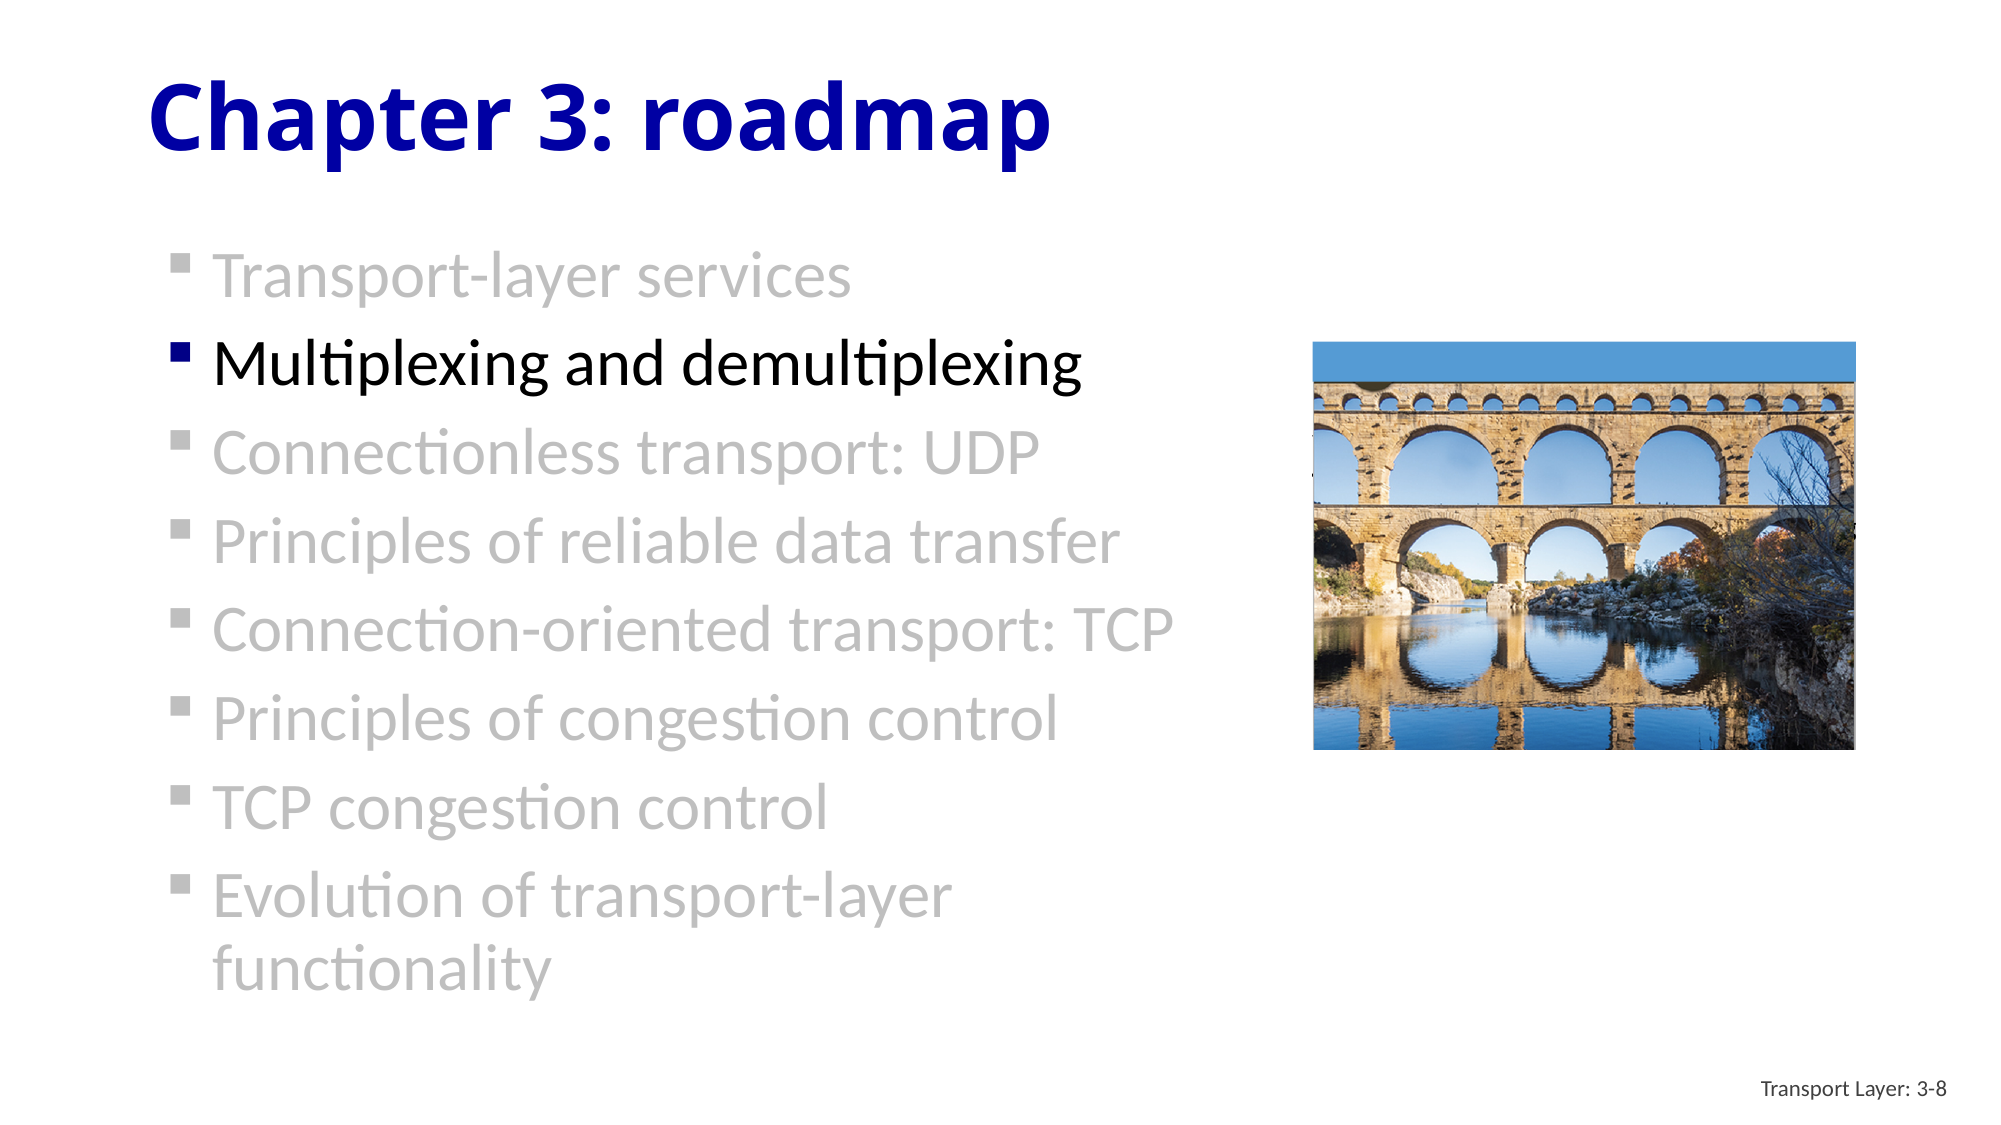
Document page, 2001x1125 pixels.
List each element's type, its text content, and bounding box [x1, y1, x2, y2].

list Transport-layer services Multiplexing and demultiplexing Connectionless transport: UDP Principles of reliable data transfer Connection-oriented transport: TCP Principles of congestion control TCP congestion control Evolution of transport-layer functionality [131, 231, 1217, 1057]
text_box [1312, 341, 1856, 750]
title Chapter 3: roadmap [131, 47, 1856, 195]
slide_number Transport Layer: 3-8 [1512, 1056, 1963, 1117]
